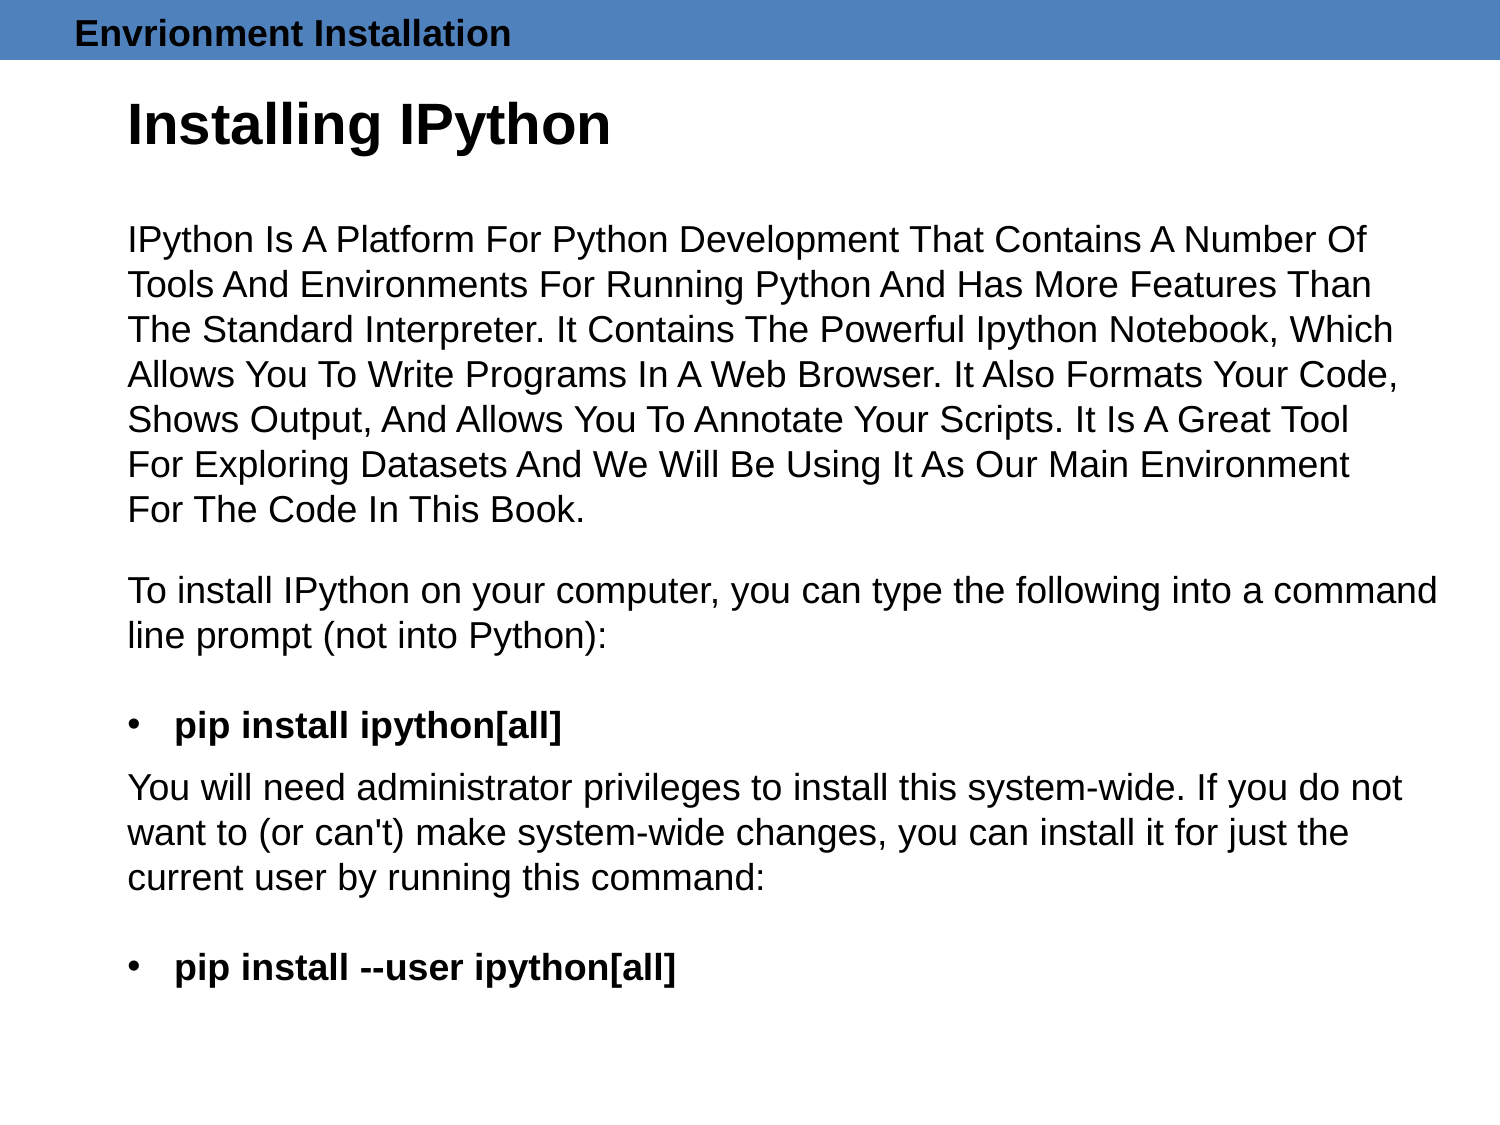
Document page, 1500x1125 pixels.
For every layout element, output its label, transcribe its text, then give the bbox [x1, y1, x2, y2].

text_box Installing IPython [112, 78, 953, 164]
text_box Envrionment Installation [59, 1, 538, 61]
text_box To install IPython on your computer, you can type the following into a command line prompt (not into Python): pip install ipython[all] [112, 558, 1456, 754]
text_box You will need administrator privileges to install this system-wide. If you do not want to (or can't) make system-wide changes, you can install it for just the current user by running this command: pip install --user ipython[all] [112, 755, 1469, 996]
text_box IPython Is A Platform For Python Development That Contains A Number Of Tools And Environments For Running Python And Has More Features Than The Standard Interpreter. It Contains The Powerful Ipython Notebook, Which Allows You To Write Programs In A Web Browser. It Also Formats Your Code, Shows Output, And Allows You To Annotate Your Scripts. It Is A Great Tool For Exploring Datasets And We Will Be Using It As Our Main Environment For The Code In This Book. [112, 207, 1415, 538]
